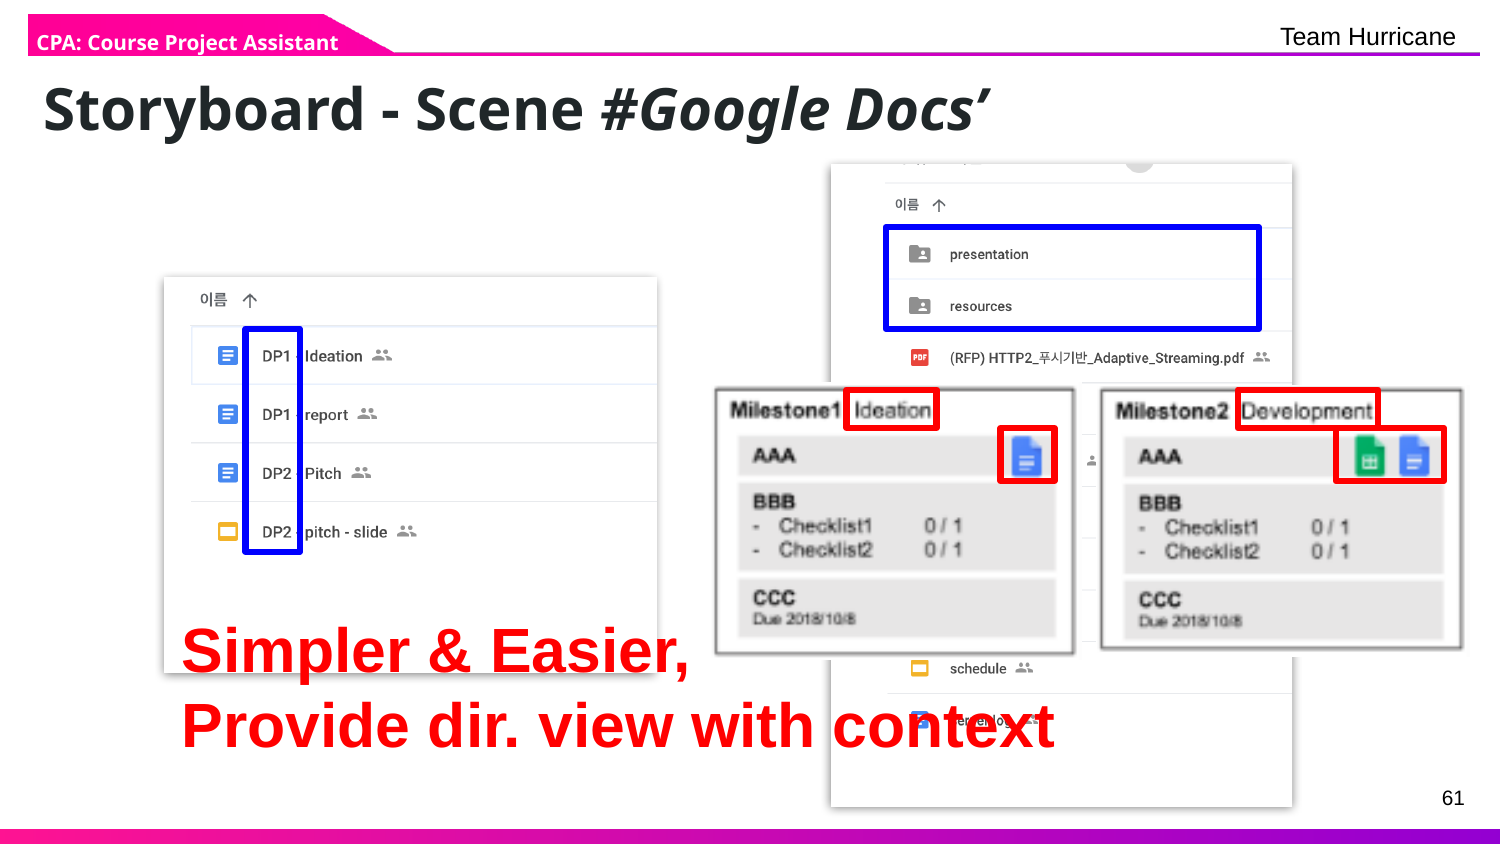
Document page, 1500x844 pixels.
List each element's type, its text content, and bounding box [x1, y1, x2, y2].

picture [707, 164, 1470, 807]
picture [164, 277, 657, 674]
picture [28, 14, 1480, 56]
title Storyboard - Scene #Google Docs’ [28, 60, 1427, 155]
picture [0, 829, 1500, 844]
text_box CPA: Course Project Assistant [21, 14, 601, 53]
slide_number ‹#› [1389, 764, 1480, 830]
text_box Simpler & Easier, Provide dir. view with context [166, 594, 1500, 828]
